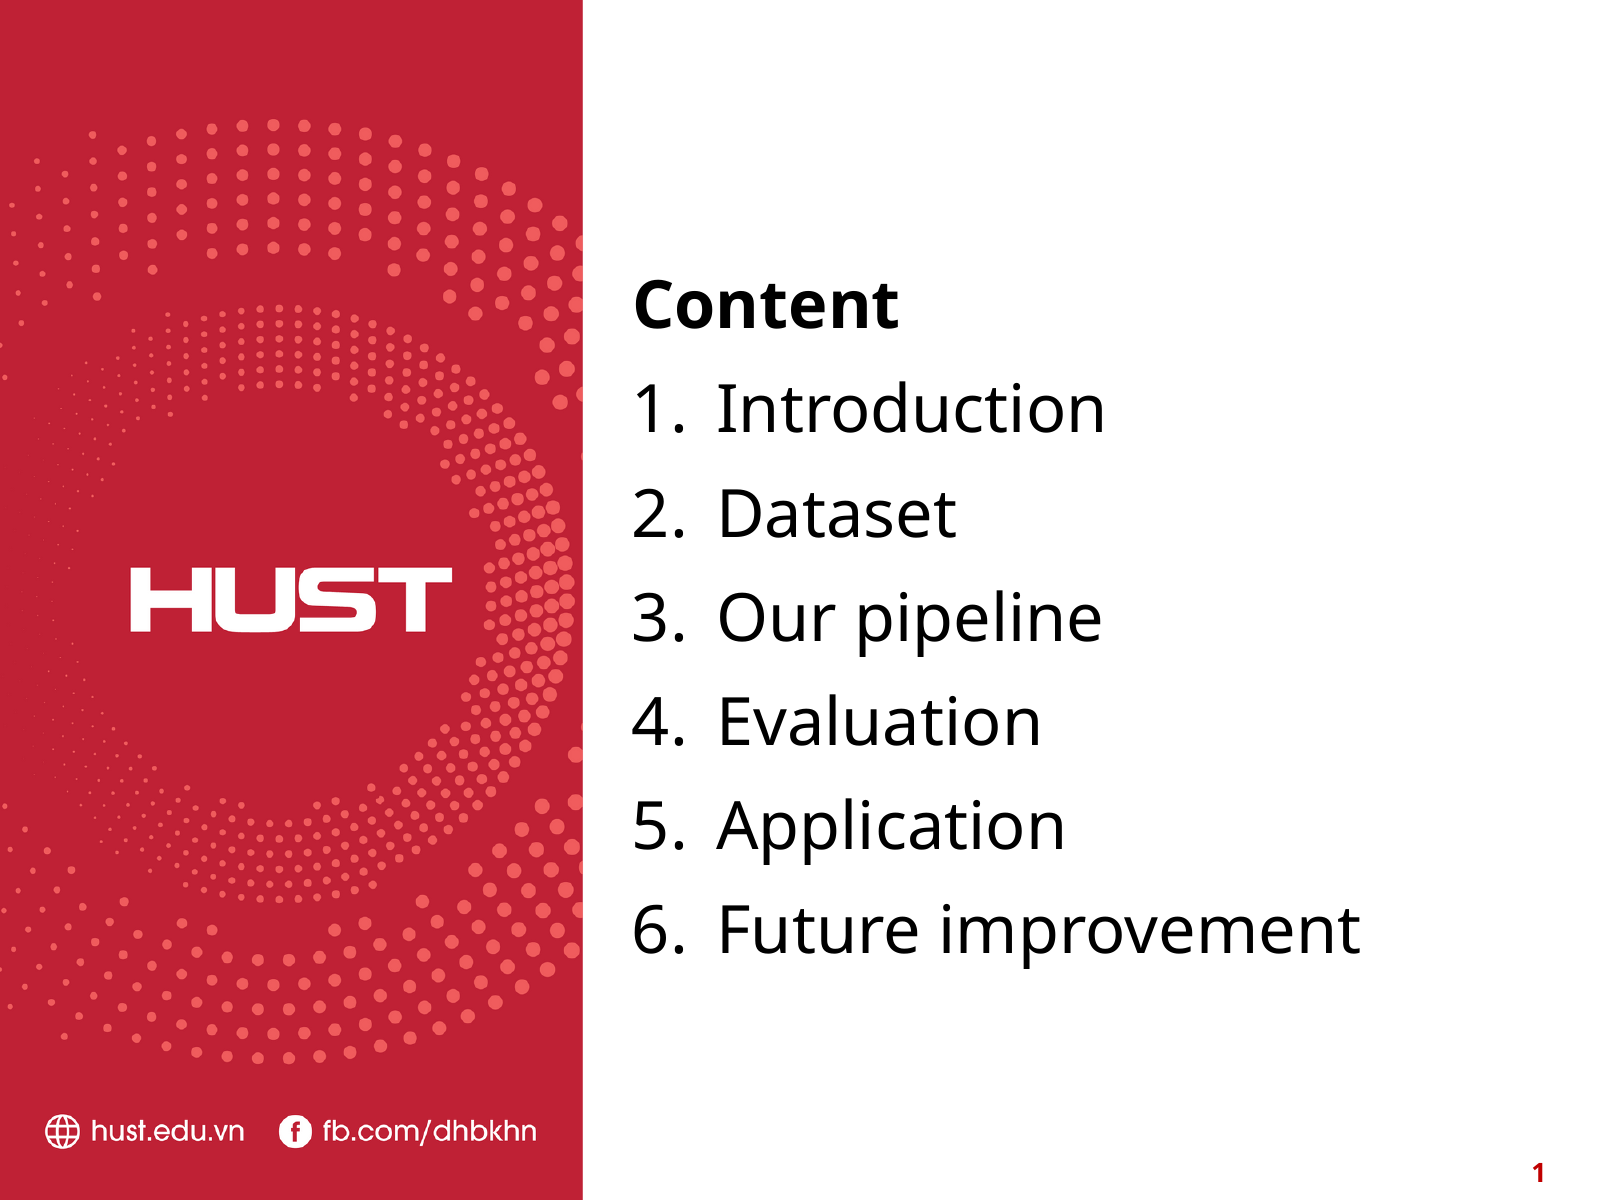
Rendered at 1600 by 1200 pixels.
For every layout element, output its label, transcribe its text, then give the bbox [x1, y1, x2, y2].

text_box [0, 0, 1600, 1200]
text_box Content Introduction Dataset Our pipeline Evaluation Application Future improvement [581, 230, 1382, 975]
text_box 1 [1216, 1155, 1547, 1188]
